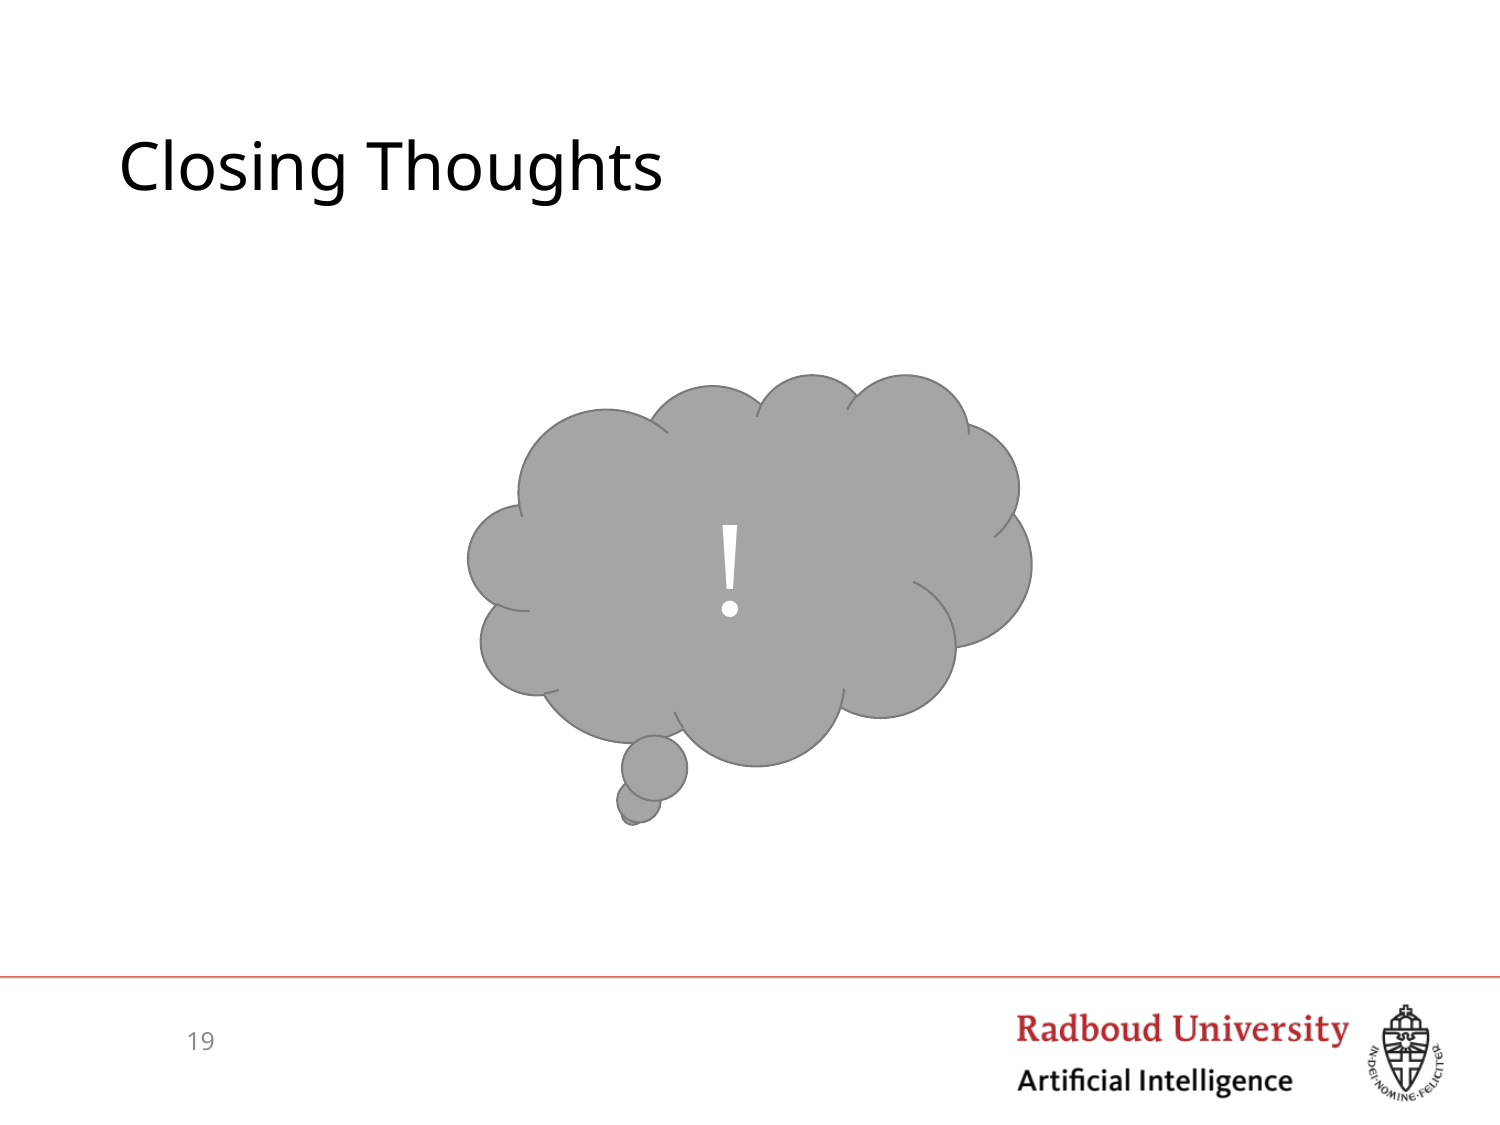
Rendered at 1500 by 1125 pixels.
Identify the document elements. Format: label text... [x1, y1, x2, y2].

slide_number 19 [103, 1012, 230, 1073]
title Closing Thoughts [103, 59, 1397, 278]
text_box ! [466, 374, 1033, 826]
